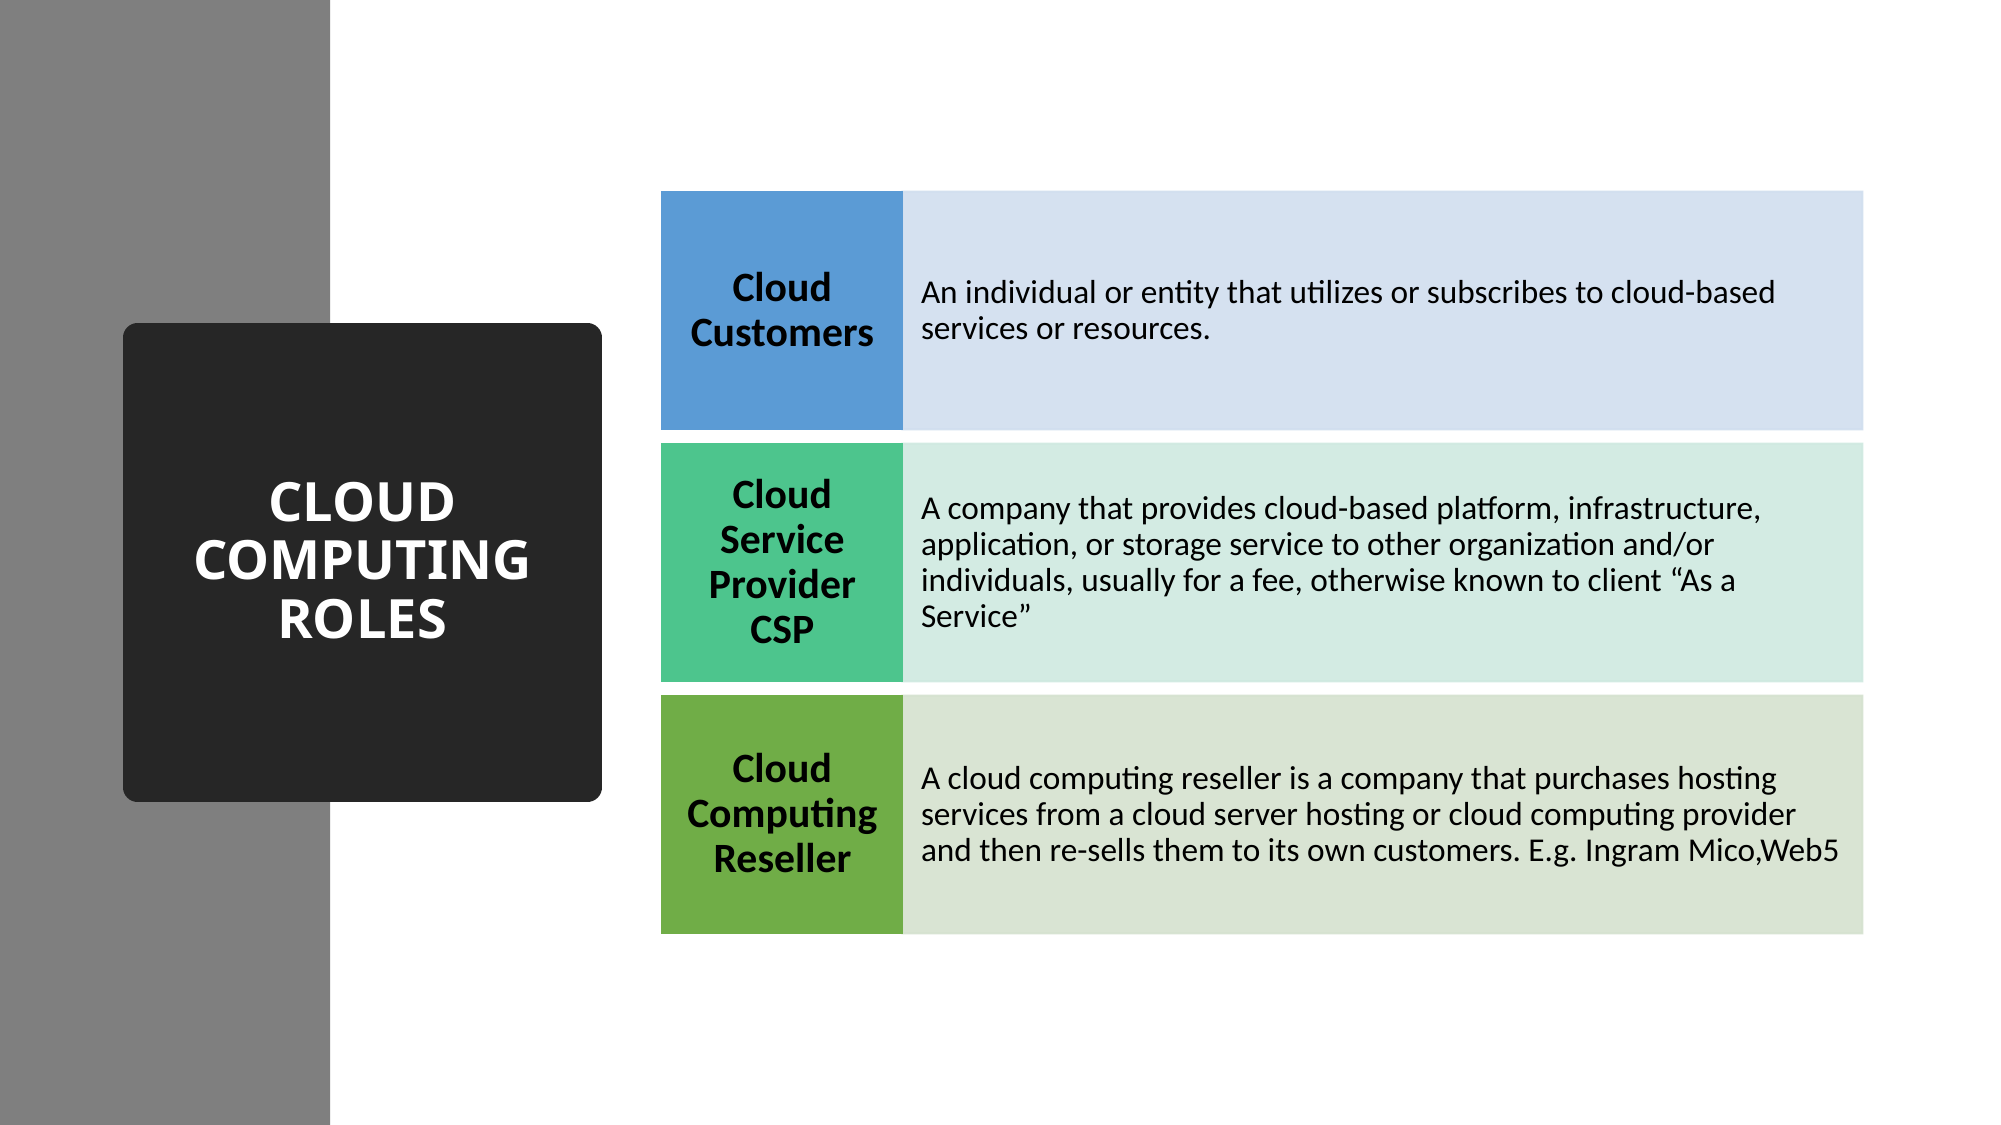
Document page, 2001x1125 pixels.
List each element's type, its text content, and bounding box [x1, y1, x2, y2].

text_box [0, 0, 331, 1125]
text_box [662, 191, 1863, 934]
title CLOUD COMPUTING ROLES [137, 337, 588, 788]
